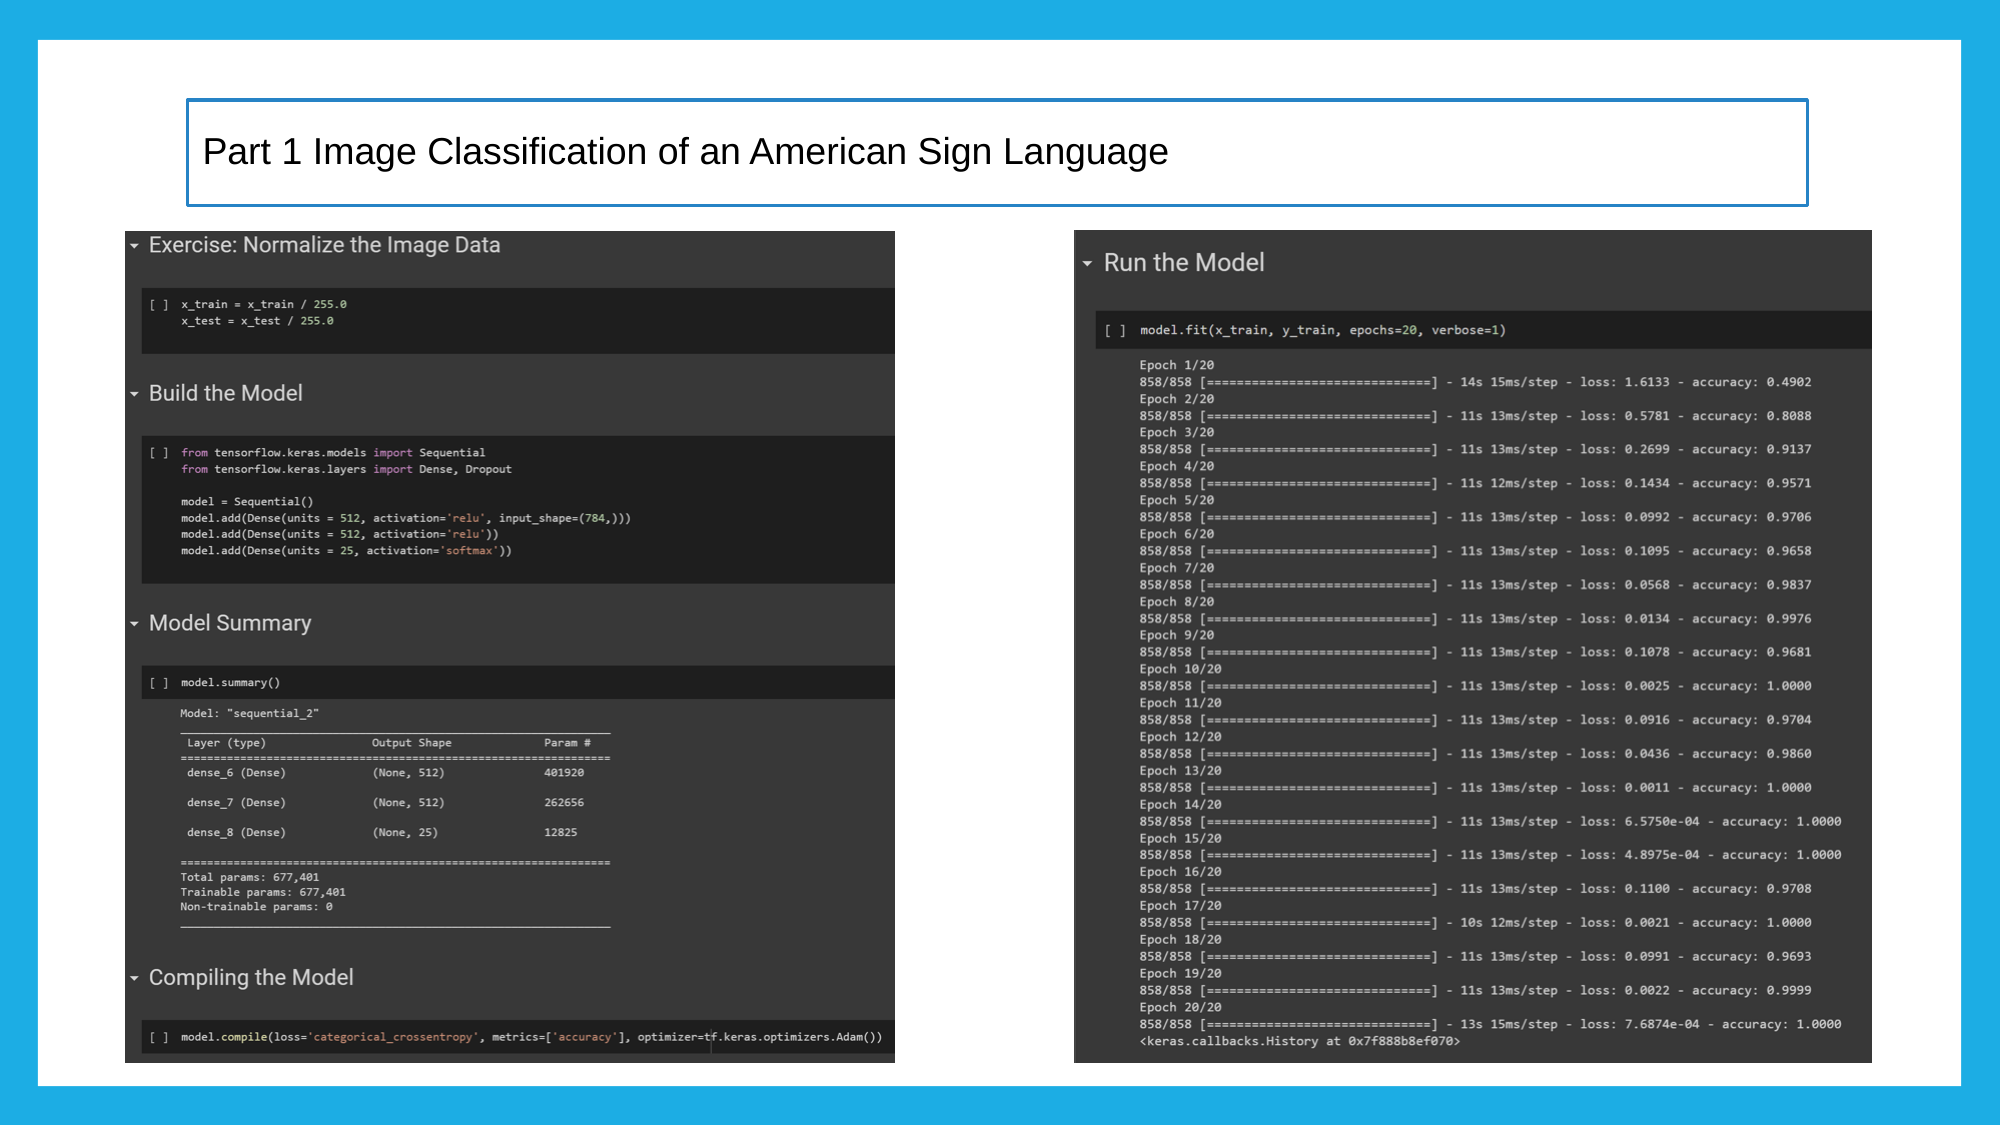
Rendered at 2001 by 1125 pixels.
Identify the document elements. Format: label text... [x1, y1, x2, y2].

picture [1073, 230, 1873, 1063]
picture [125, 230, 896, 1064]
title Part 1 Image Classification of an American Sign Language [186, 98, 1809, 207]
